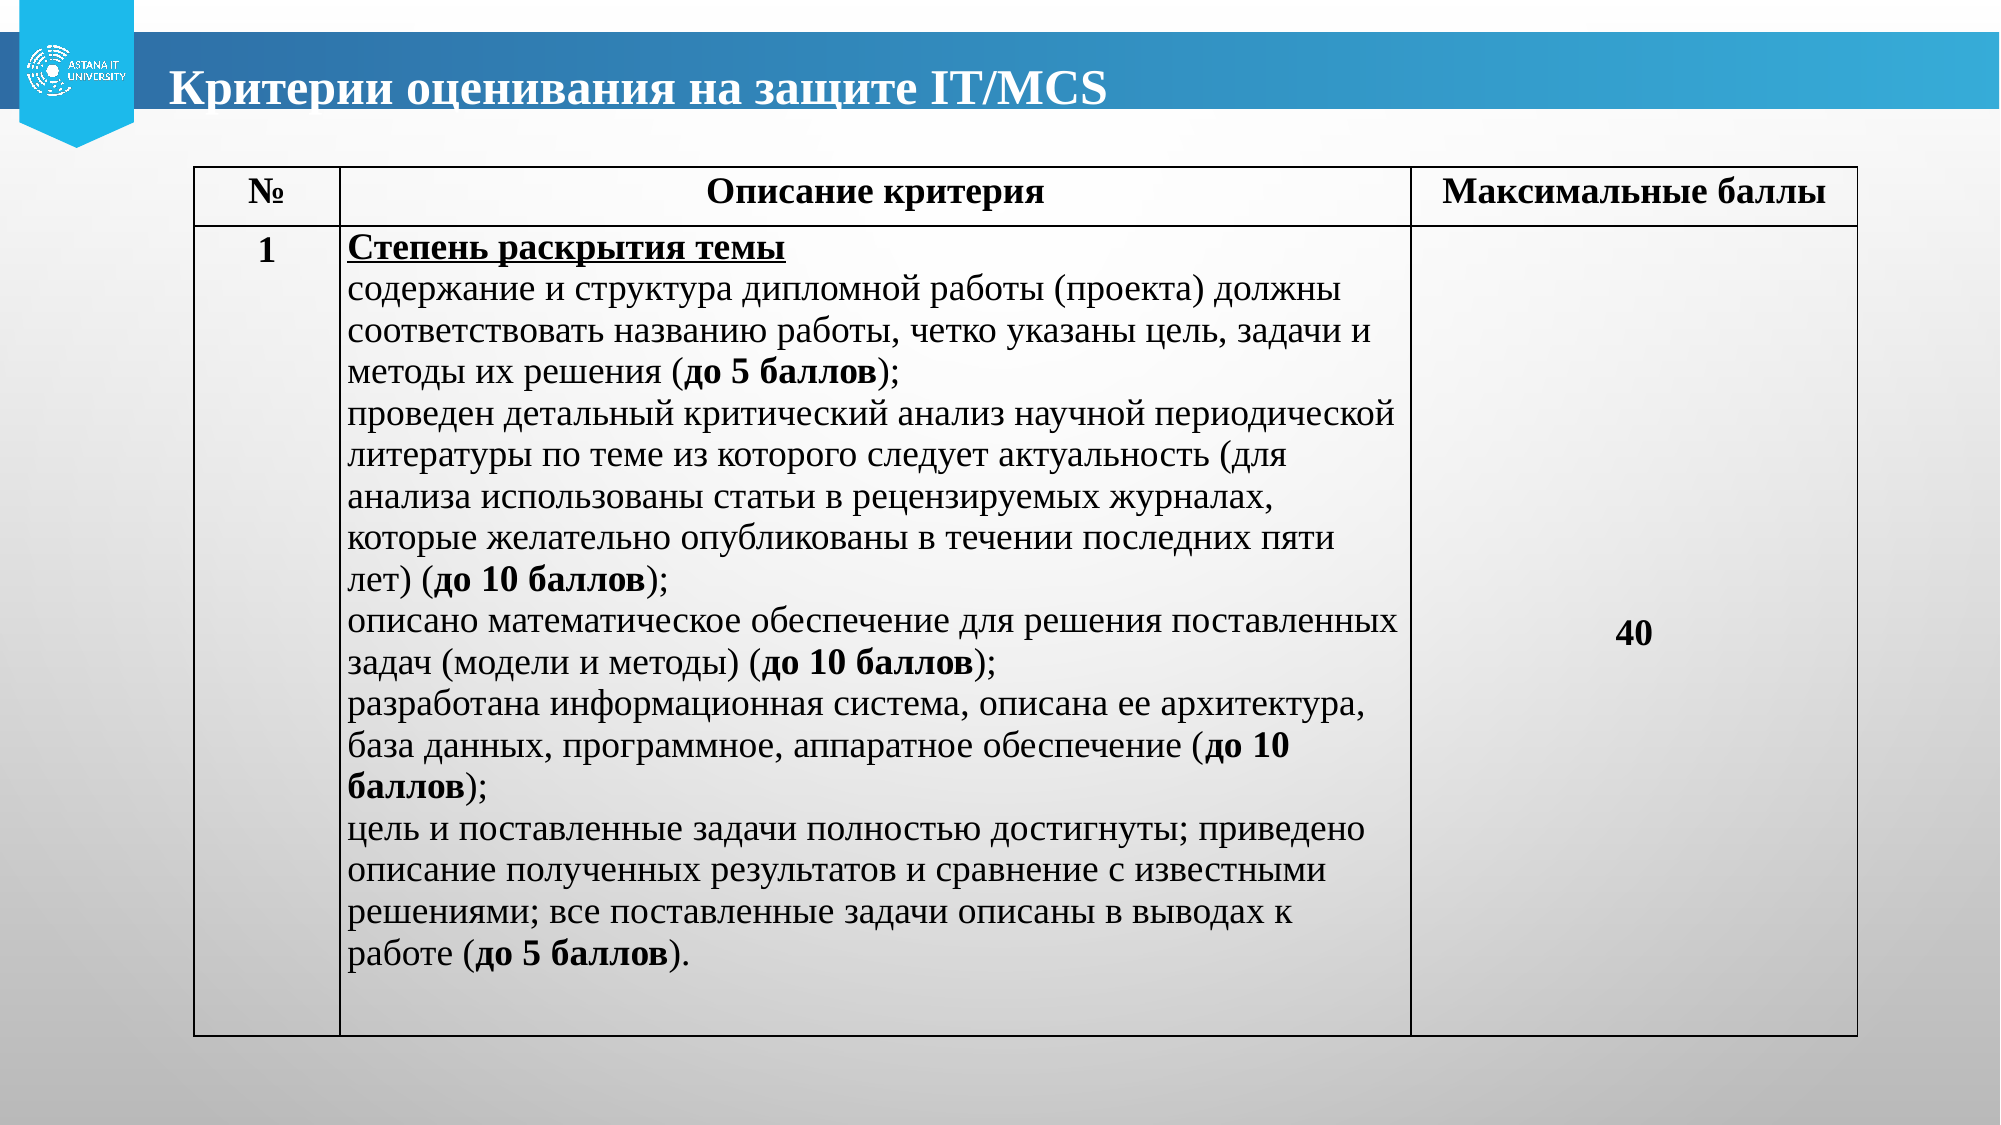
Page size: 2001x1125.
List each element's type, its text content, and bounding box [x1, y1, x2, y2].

table_header Описание критерия [341, 168, 1410, 225]
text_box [0, 0, 2000, 149]
table_cell 1 [195, 227, 339, 1035]
table_cell 40 [1412, 227, 1857, 1035]
picture [0, 149, 2000, 1125]
table_cell Степень раскрытия темы cодержание и структура дипломной работы (проекта) должны соответствовать названию работы, четко указаны цель, задачи и методы их решения (до 5 баллов); проведен детальный критический анализ научной периодической литературы по теме из которого следует актуальность (для анализа использованы статьи в рецензируемых журналах, которые желательно опубликованы в течении последних пяти лет) (до 10 баллов); описано математическое обеспечение для решения поставленных задач (модели и методы) (до 10 баллов); разработана информационная система, описана ее архитектура, база данных, программное, аппаратное обеспечение (до 10 баллов); цель и поставленные задачи полностью достигнуты; приведено описание полученных результатов и сравнение с известными решениями; все поставленные задачи описаны в выводах к работе (до 5 баллов). [341, 227, 1410, 1035]
table_header № [195, 168, 339, 225]
table_header Максимальные баллы [1412, 168, 1857, 225]
